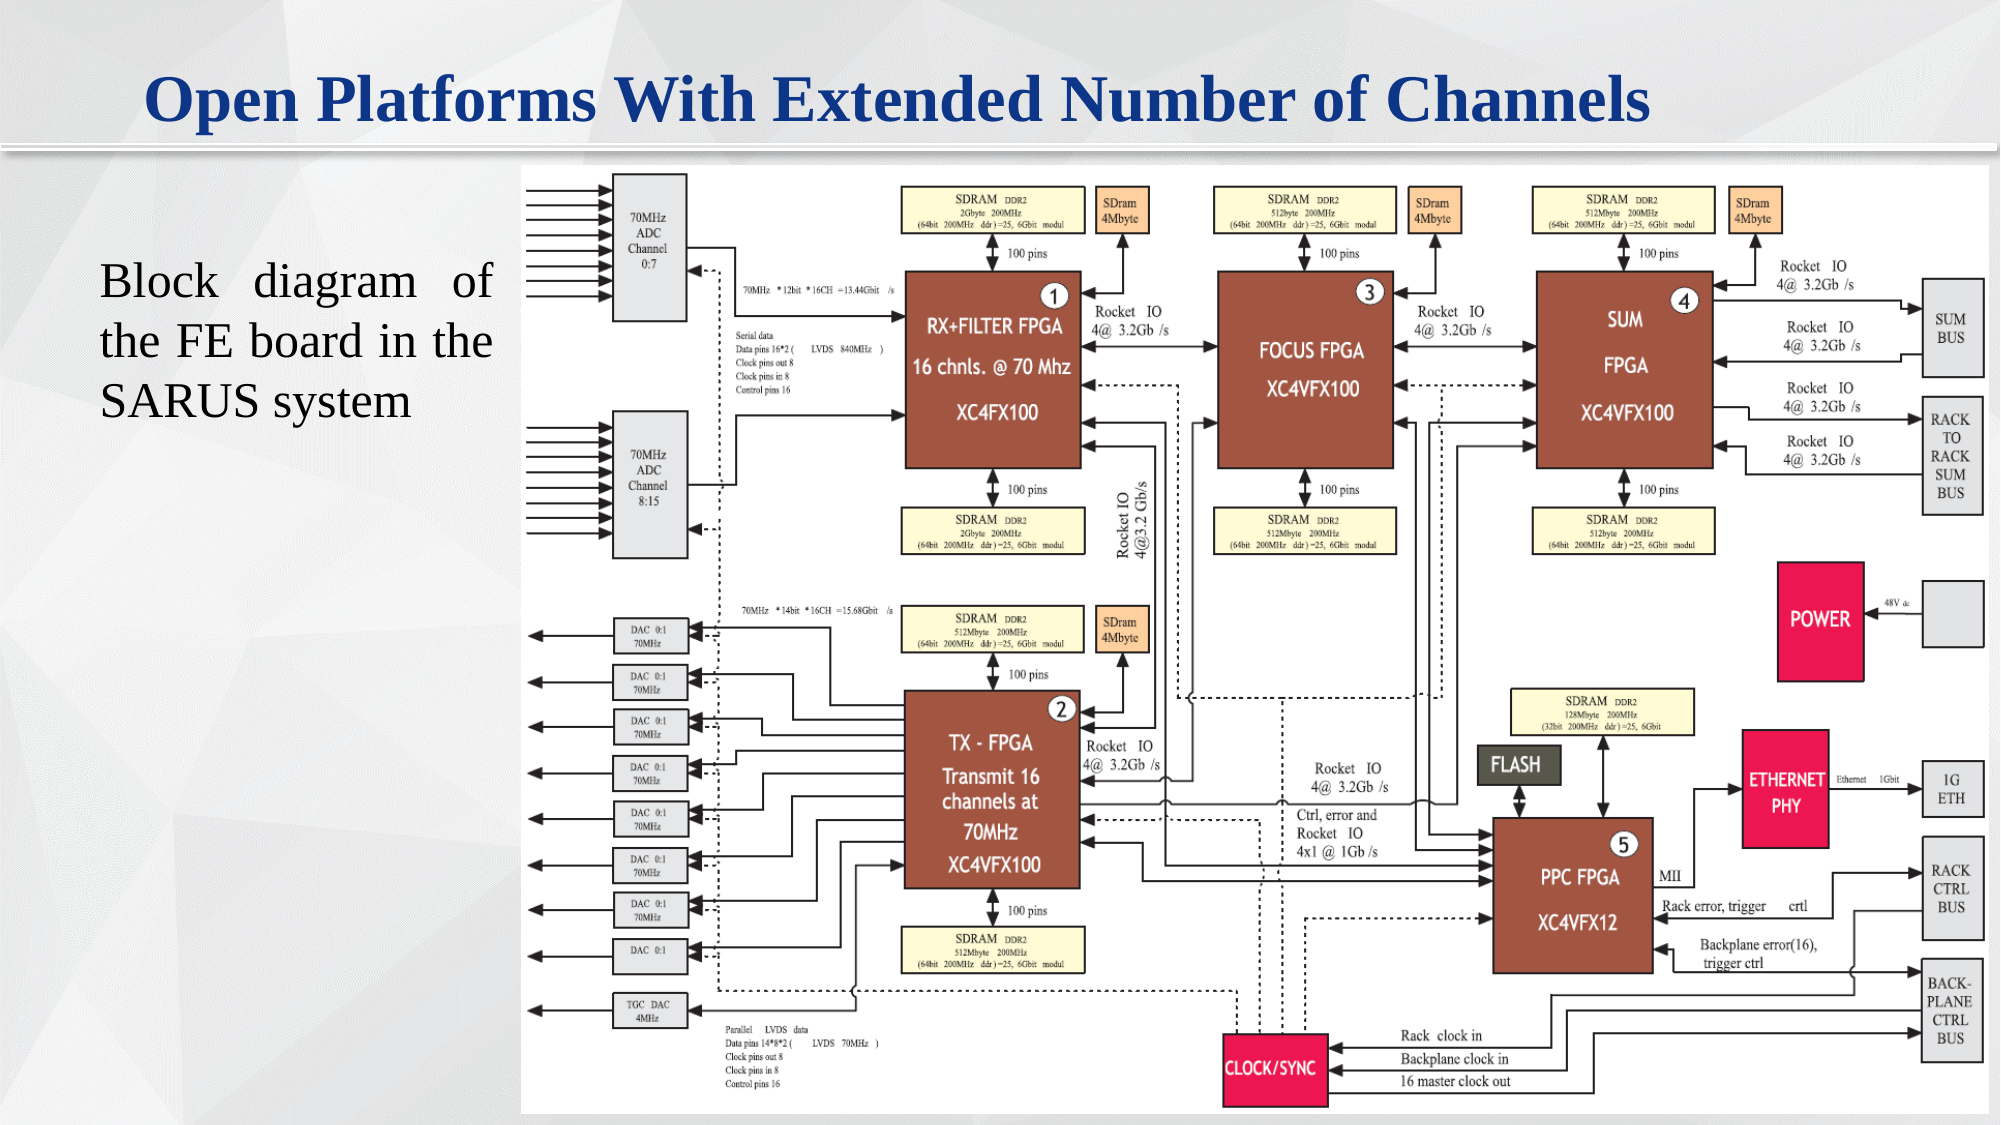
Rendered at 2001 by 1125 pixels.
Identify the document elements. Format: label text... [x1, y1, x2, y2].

text_box [0, 143, 1996, 150]
text_box Open Platforms With Extended Number of Channels [129, 47, 1669, 143]
text_box Block diagram of the FE board in the SARUS system [84, 239, 509, 435]
picture [0, 0, 2001, 1125]
